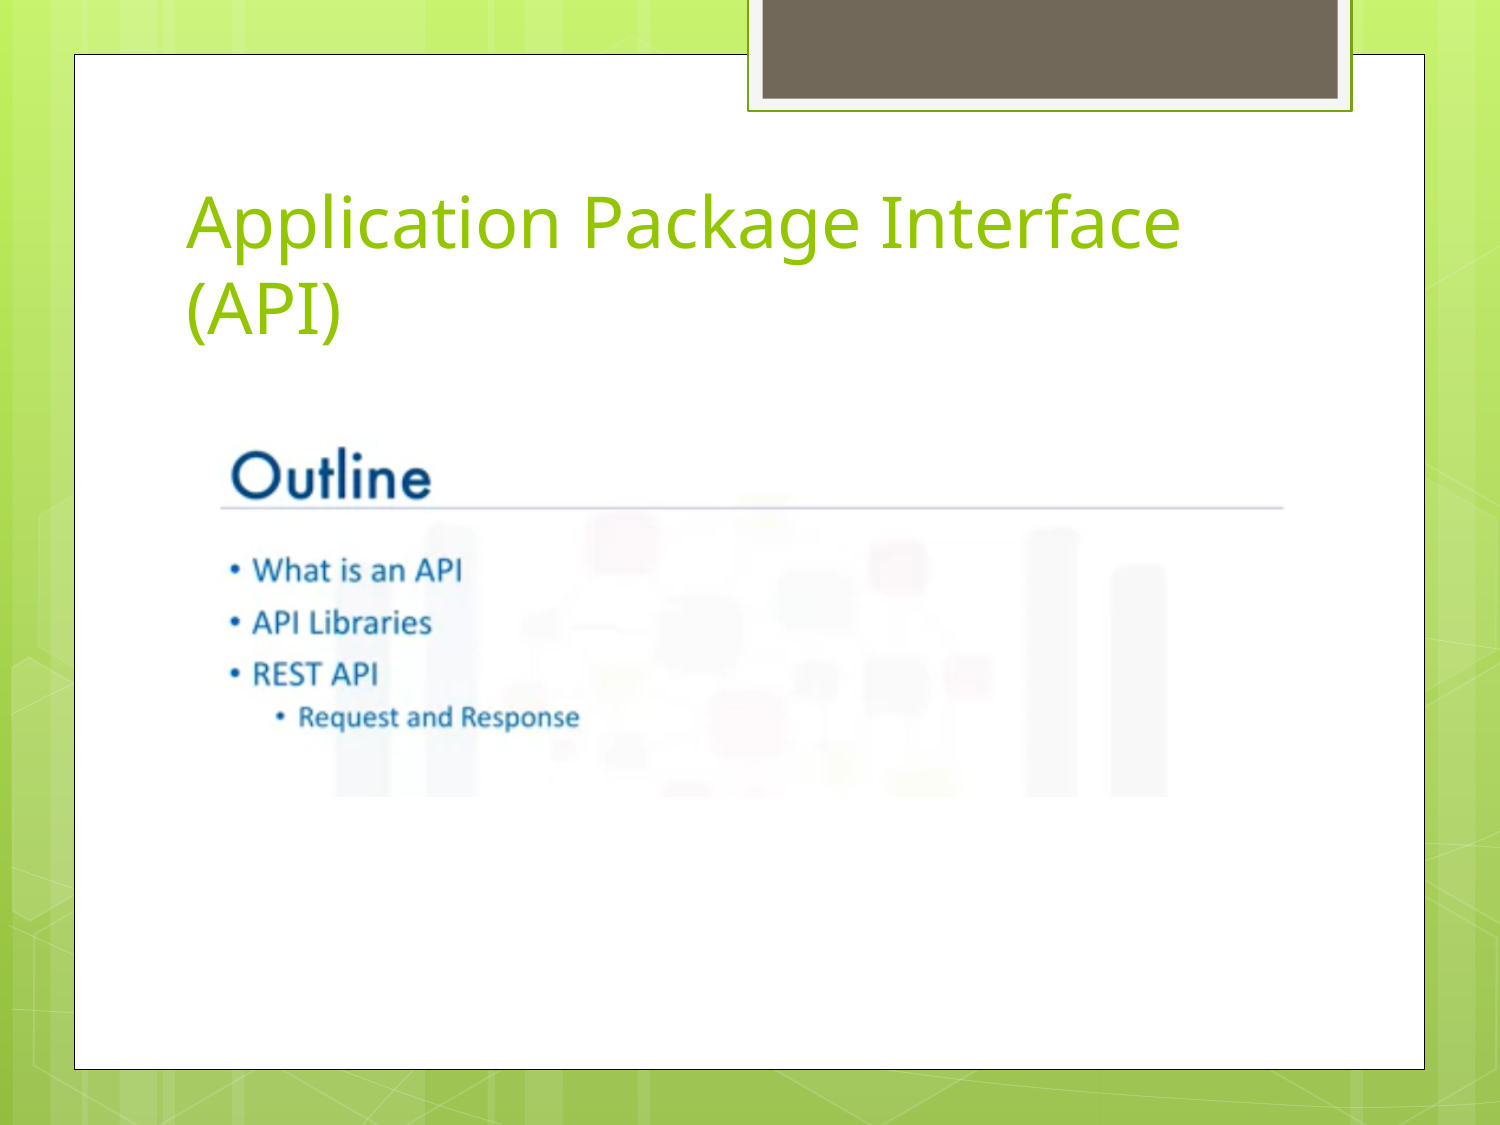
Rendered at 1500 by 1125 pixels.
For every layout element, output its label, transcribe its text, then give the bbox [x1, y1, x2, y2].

title Application Package Interface (API) [171, 168, 1324, 357]
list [174, 399, 1287, 797]
